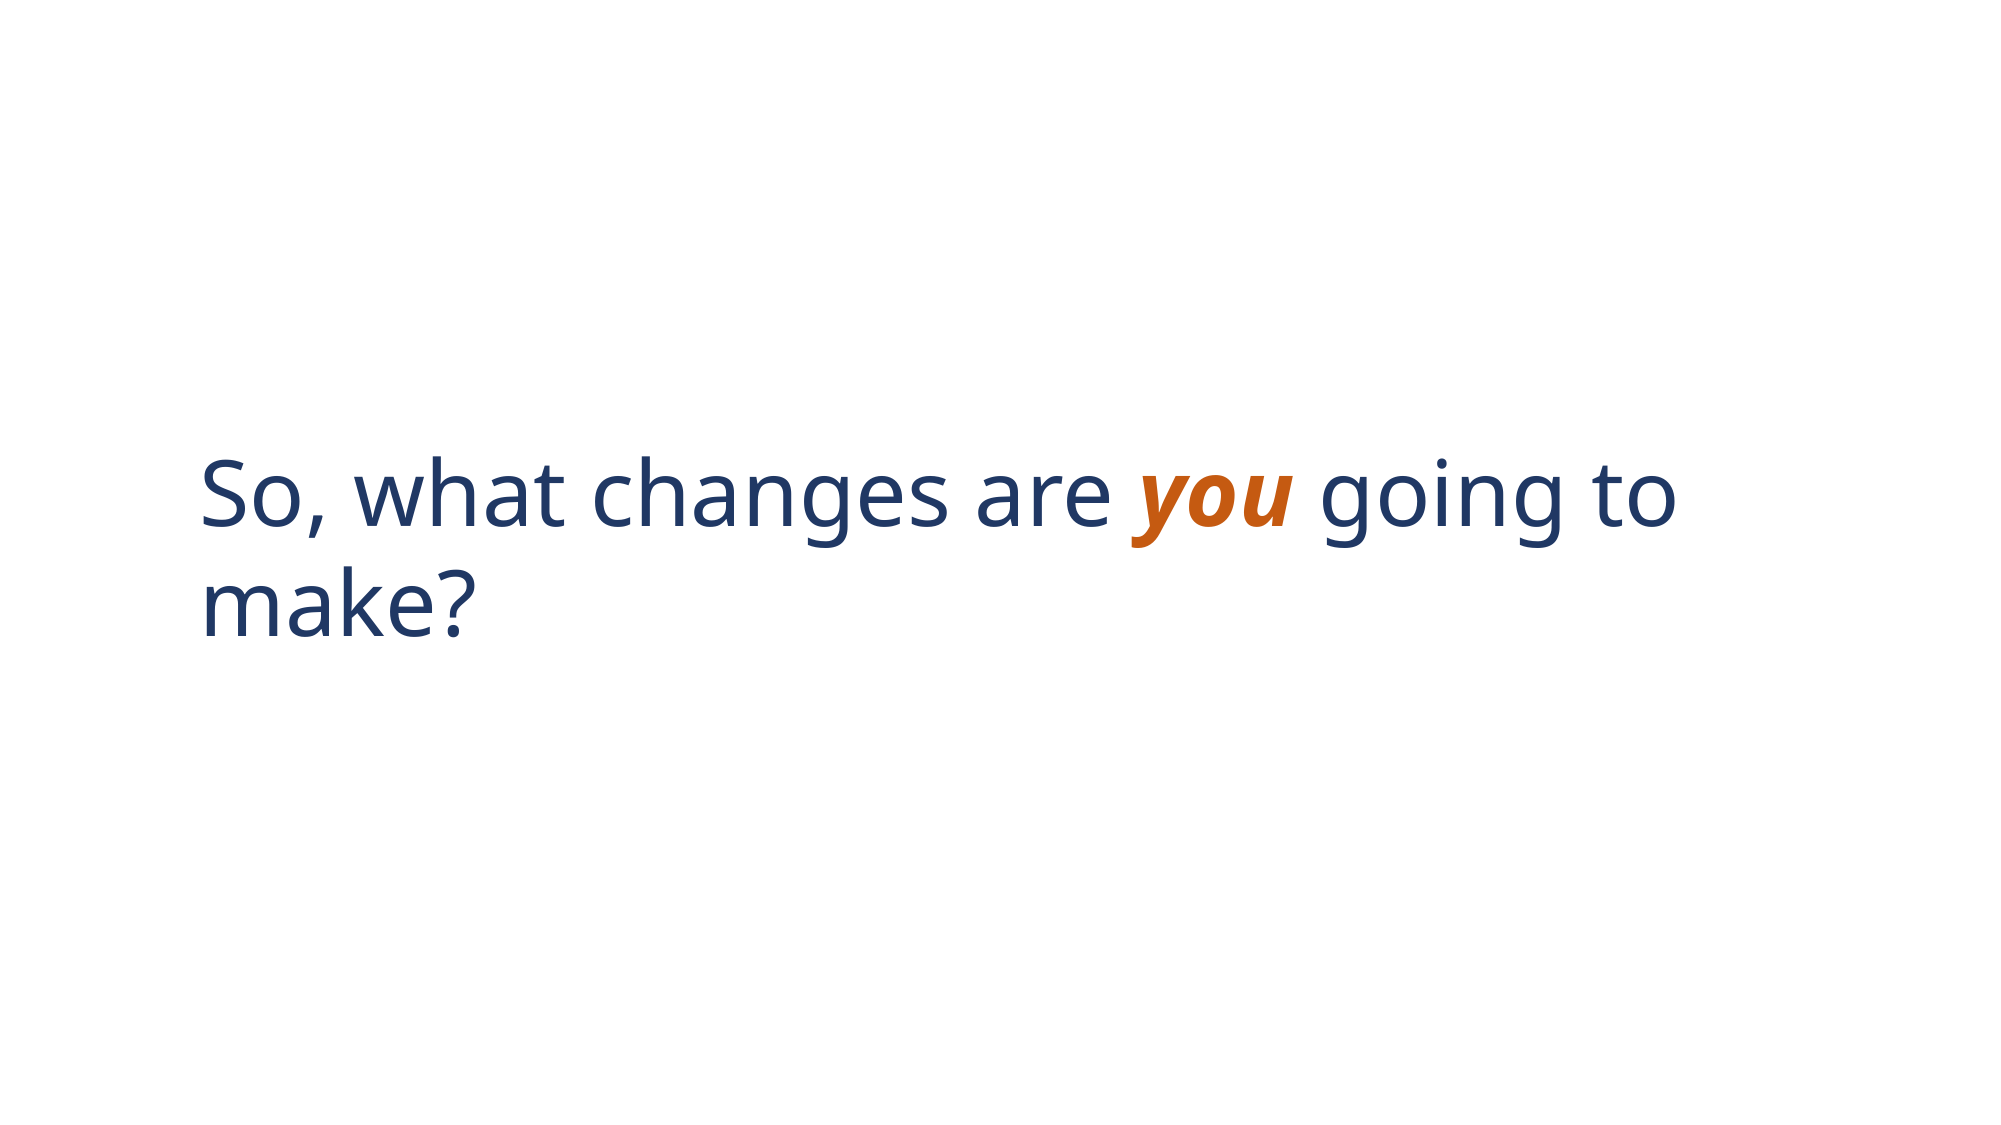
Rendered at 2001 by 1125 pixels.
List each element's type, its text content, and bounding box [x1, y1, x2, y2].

text_box So, what changes are you going to make? [184, 427, 1892, 663]
